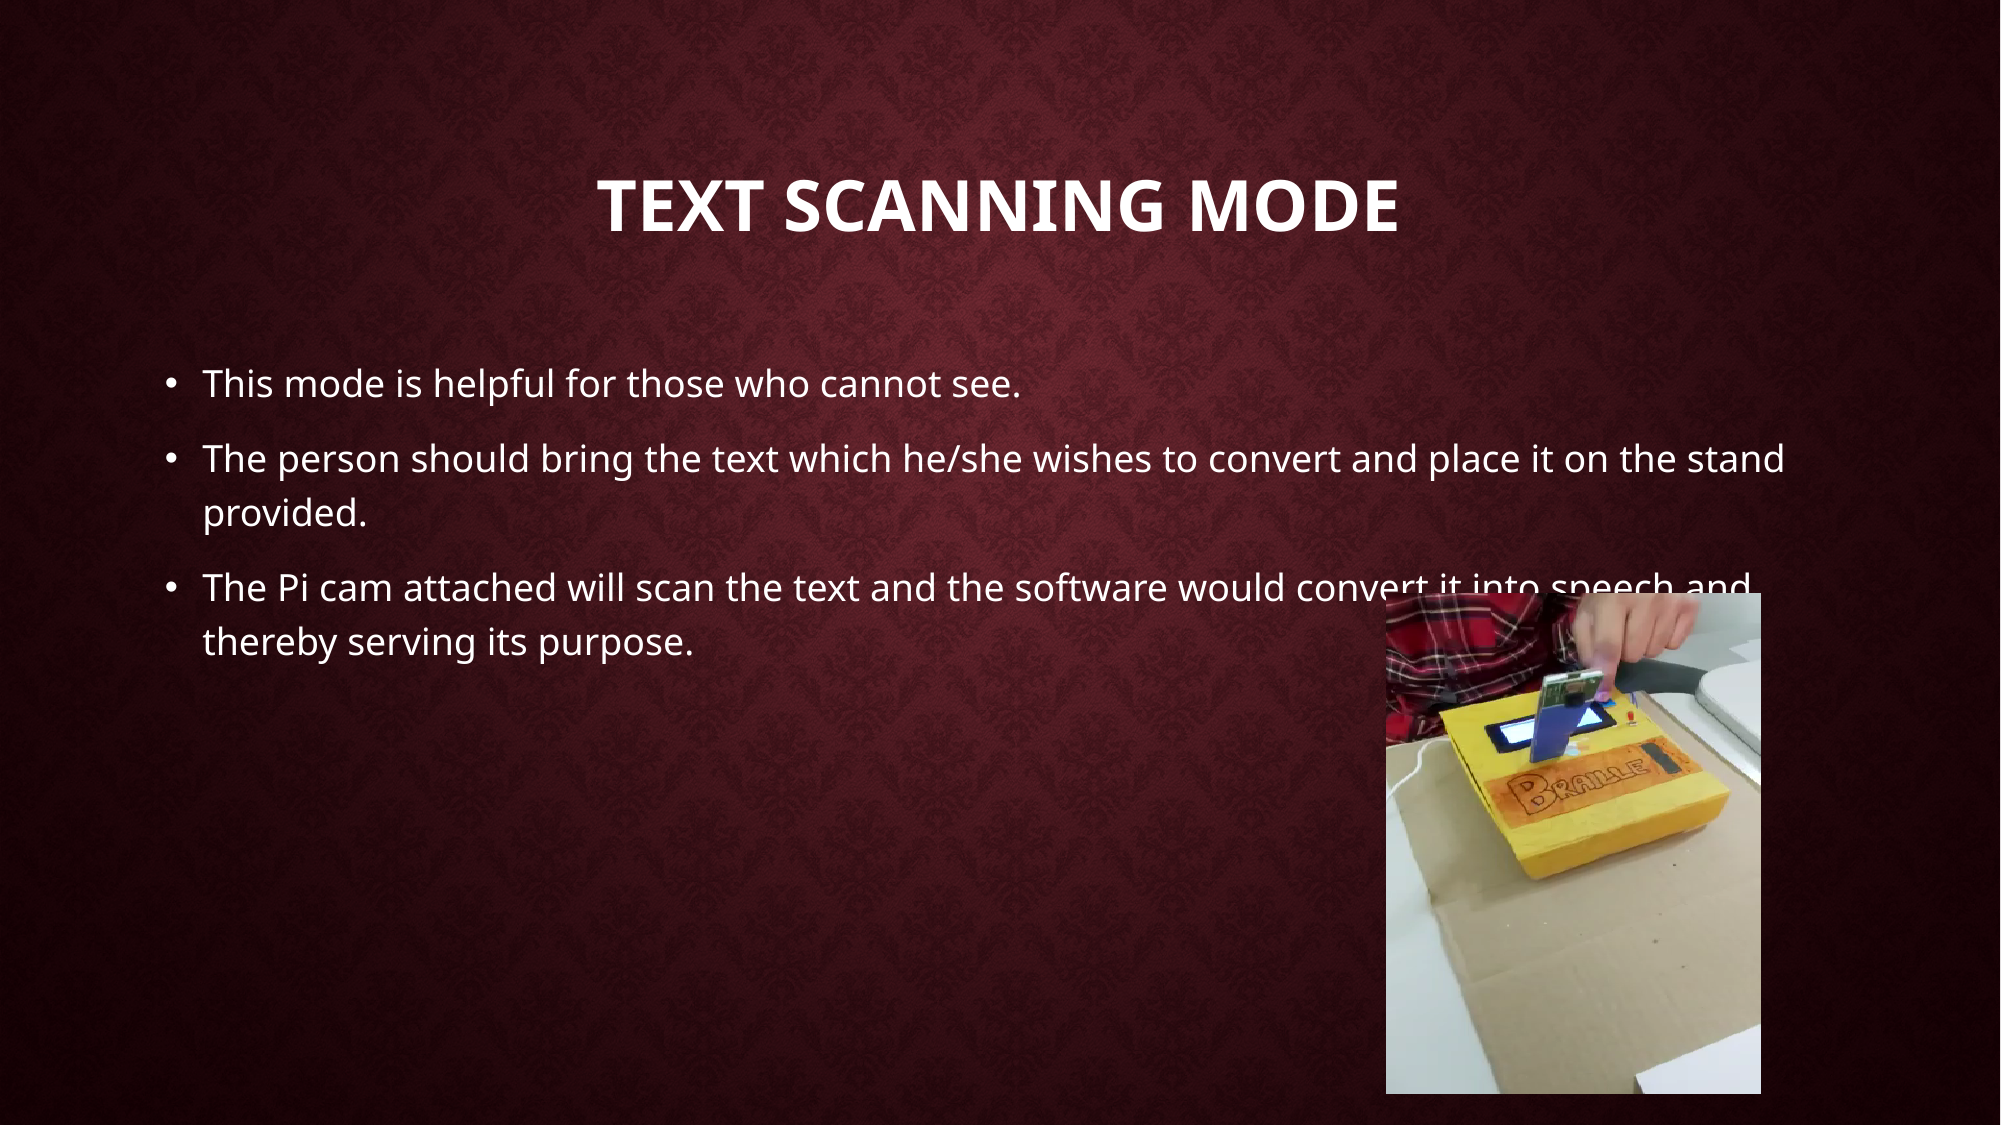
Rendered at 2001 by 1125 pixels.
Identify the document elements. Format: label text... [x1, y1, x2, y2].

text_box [1385, 591, 1762, 1095]
title Text scanning mode [149, 99, 1849, 318]
list This mode is helpful for those who cannot see. The person should bring the text which he/she wishes to convert and place it on the stand provided. The Pi cam attached will scan the text and the software would convert it into speech and thereby serving its purpose. [149, 343, 1849, 950]
